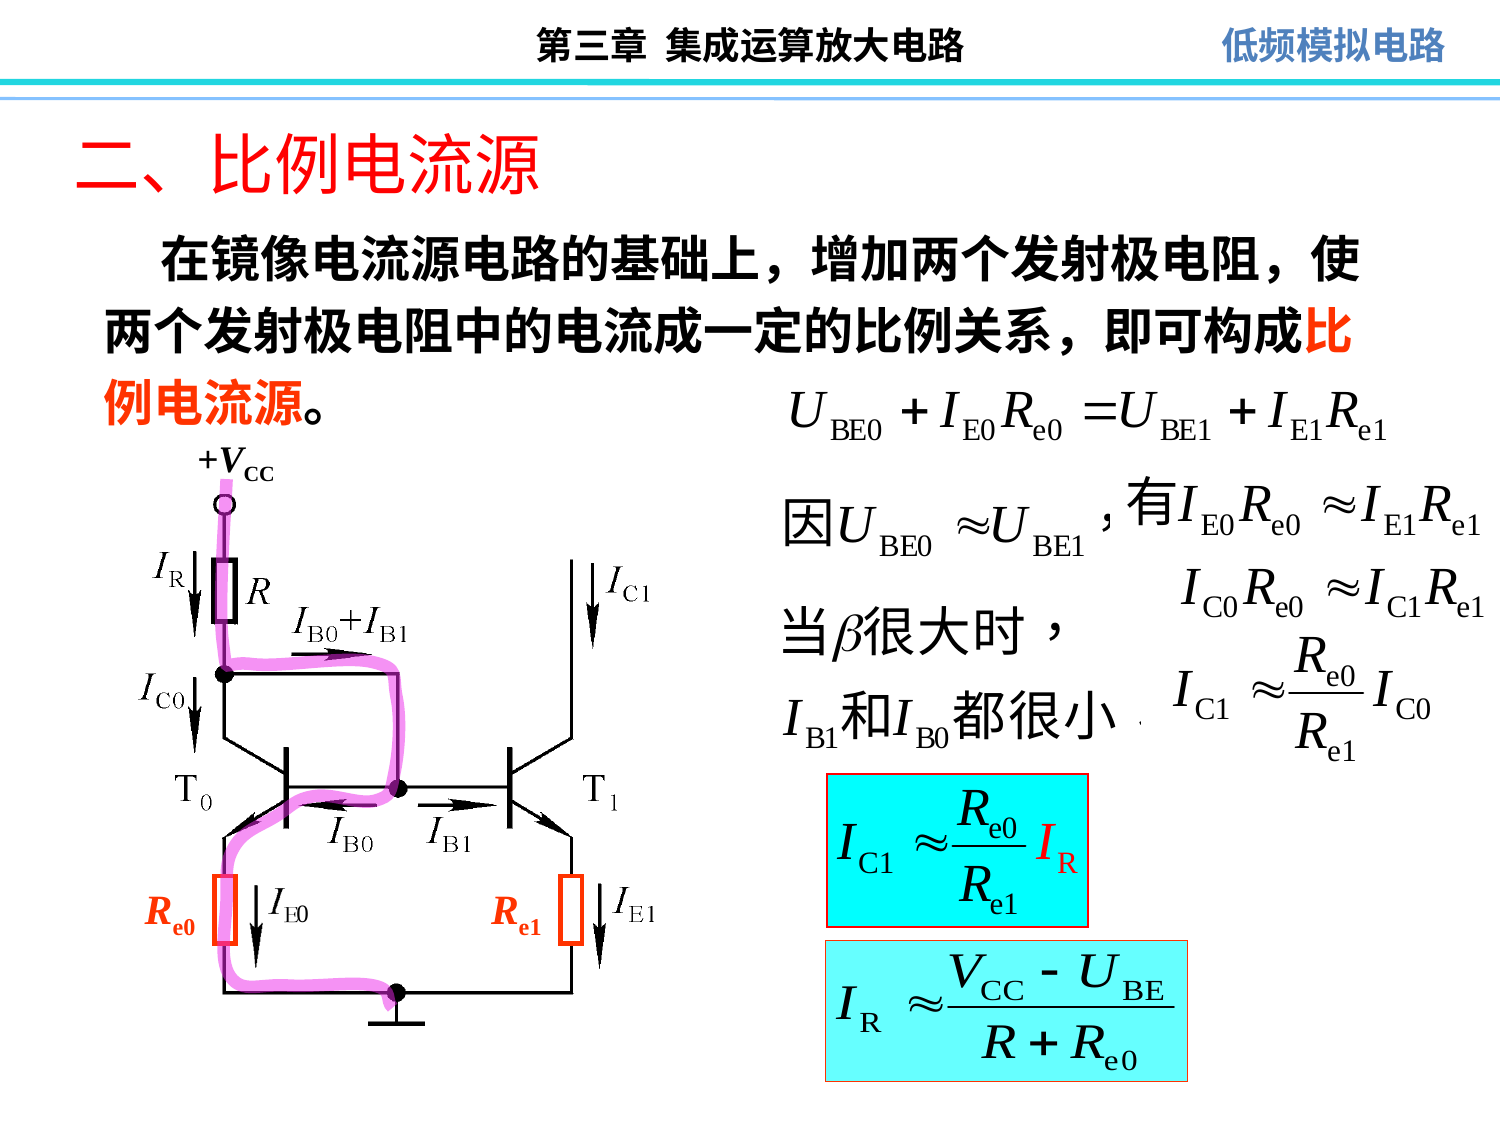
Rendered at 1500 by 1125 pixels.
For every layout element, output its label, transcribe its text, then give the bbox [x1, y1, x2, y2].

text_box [1163, 621, 1441, 774]
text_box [778, 489, 1110, 570]
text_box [1171, 551, 1494, 632]
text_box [825, 940, 1188, 1082]
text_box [783, 373, 1396, 454]
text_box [827, 774, 1088, 927]
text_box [129, 427, 654, 1026]
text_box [773, 597, 1141, 759]
text_box 二、比例电流源 [59, 88, 659, 239]
text_box 在镜像电流源电路的基础上，增加两个发射极电阻，使两个发射极电阻中的电流成一定的比例关系，即可构成比例电流源。 [88, 208, 1384, 439]
slide_number [1074, 1024, 1426, 1103]
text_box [1118, 468, 1490, 549]
